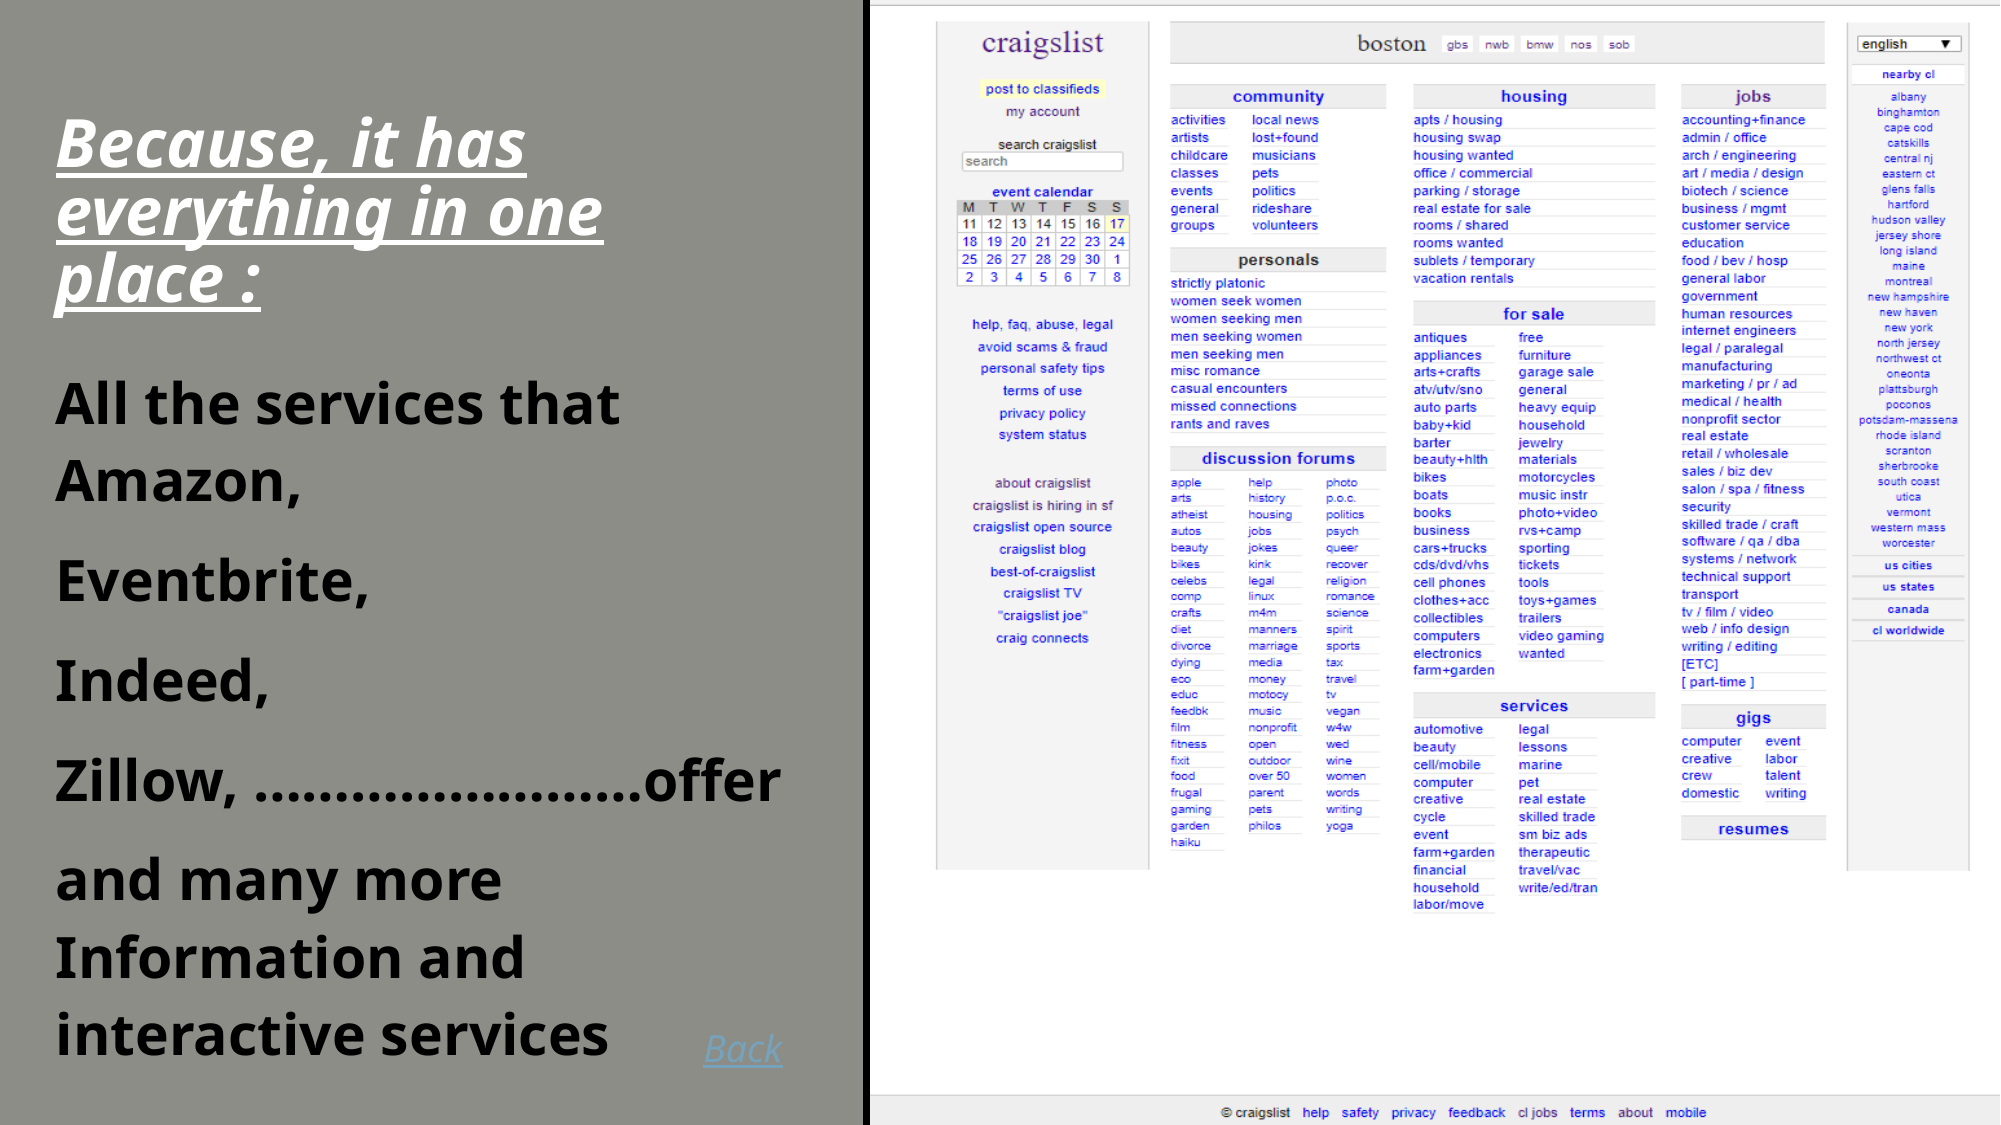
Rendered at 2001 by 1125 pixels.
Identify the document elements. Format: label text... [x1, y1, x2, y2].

text_box Back [688, 1017, 798, 1084]
list All the services that Amazon, Eventbrite, Indeed, Zillow, ……………………offer and many more Information and interactive services [40, 351, 837, 1092]
title Because, it has everything in one place : [40, 106, 837, 239]
picture [869, 0, 2000, 1125]
